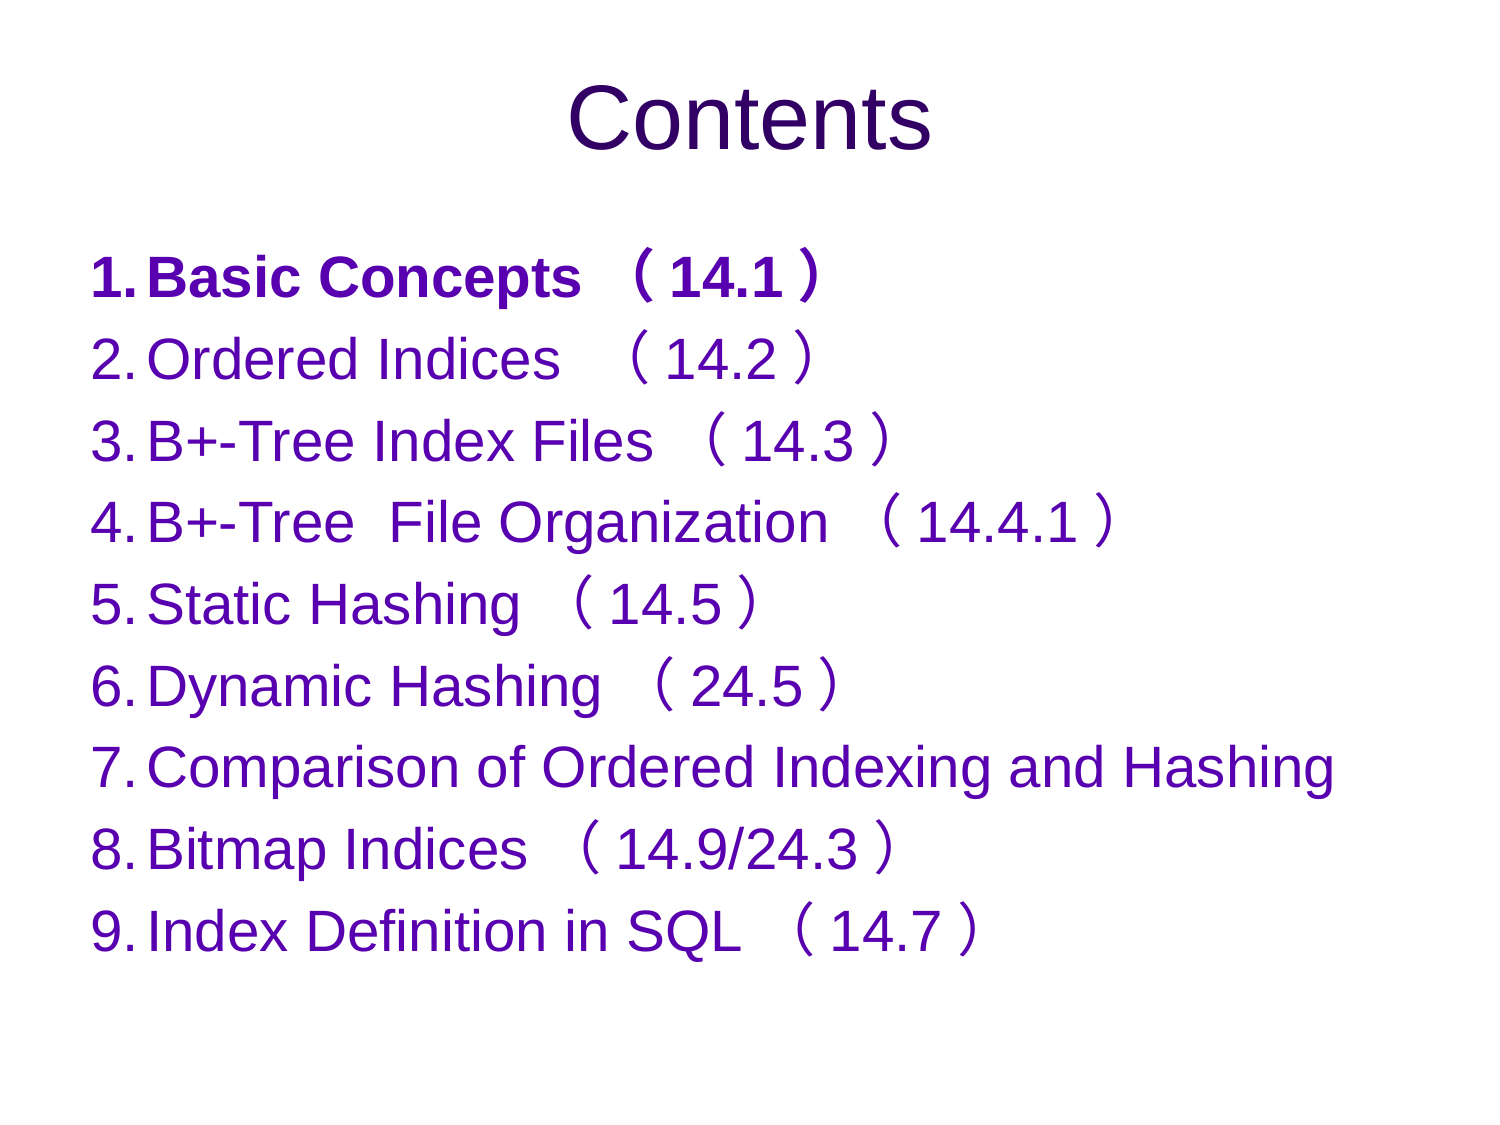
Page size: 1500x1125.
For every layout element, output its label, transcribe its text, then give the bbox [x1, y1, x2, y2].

title Contents [74, 18, 1426, 207]
list Basic Concepts（14.1） Ordered Indices （14.2） B+-Tree Index Files（14.3） B+-Tree File Organization（14.4.1） Static Hashing（14.5） Dynamic Hashing（24.5） Comparison of Ordered Indexing and Hashing Bitmap Indices（14.9/24.3） Index Definition in SQL（14.7） [74, 231, 1426, 975]
